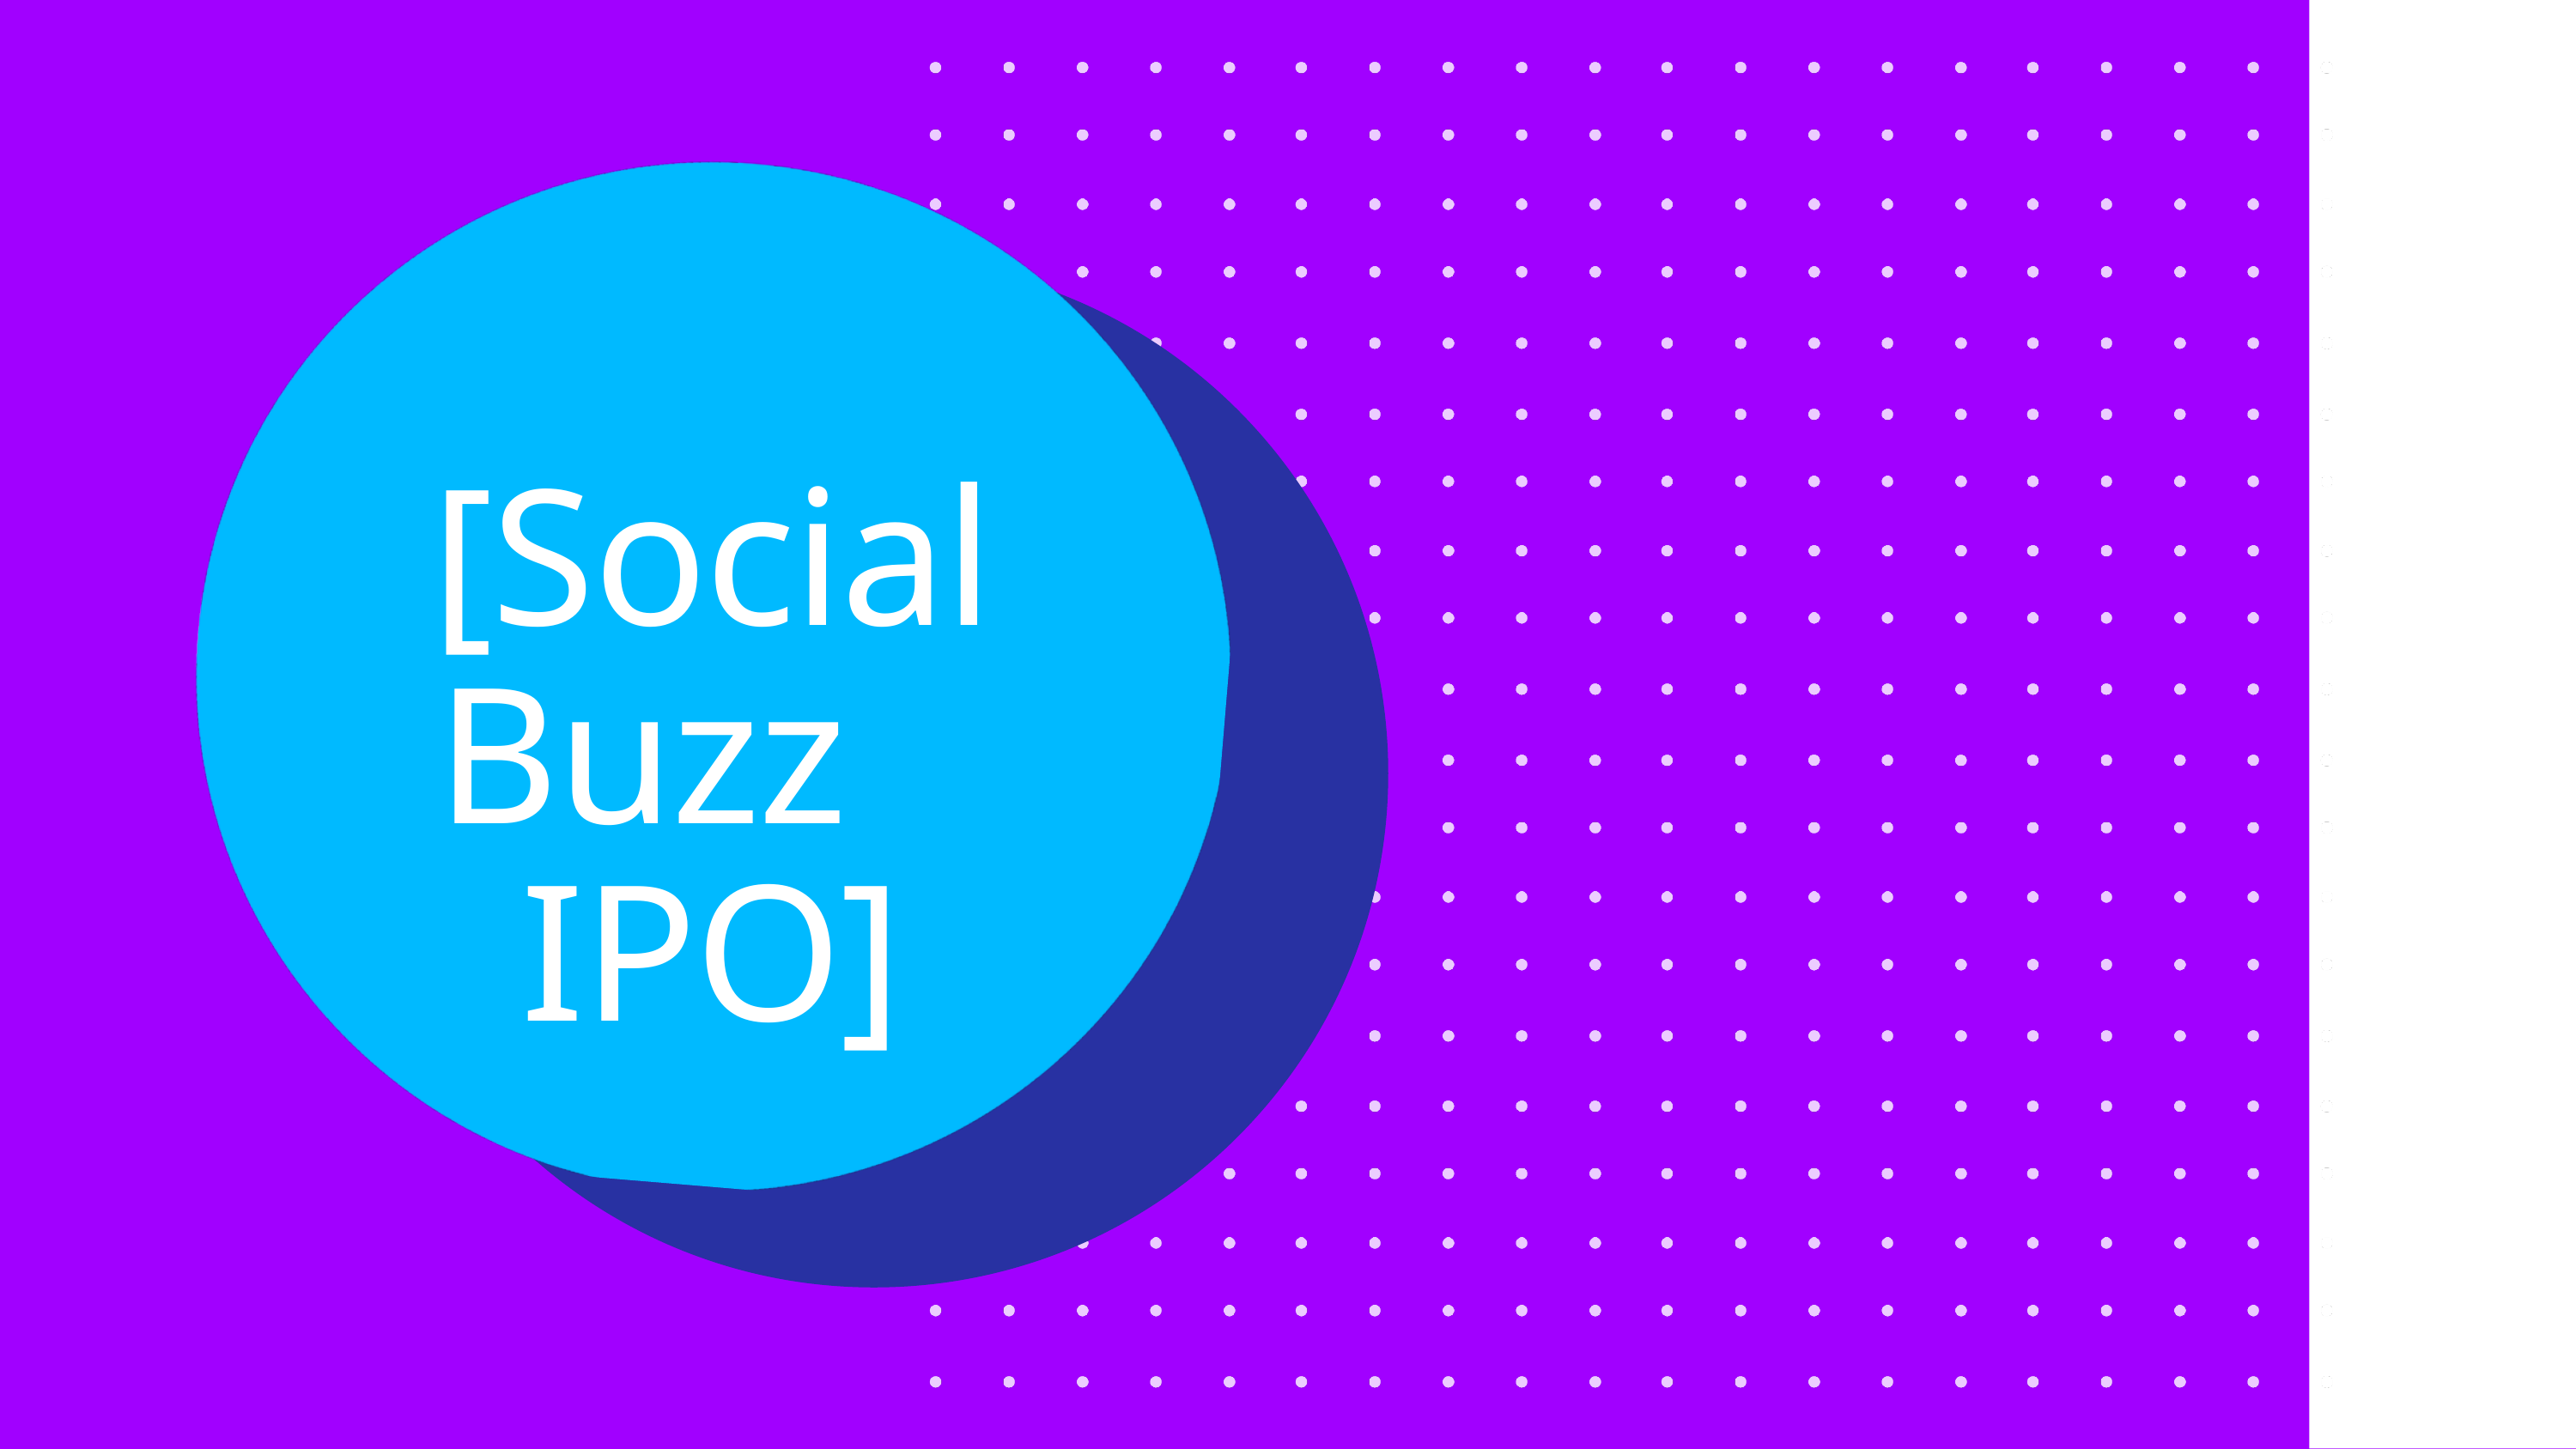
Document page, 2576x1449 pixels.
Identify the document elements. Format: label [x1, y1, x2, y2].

text_box [921, 57, 2337, 1392]
text_box [155, 115, 1388, 1288]
text_box [2309, 0, 2576, 1449]
